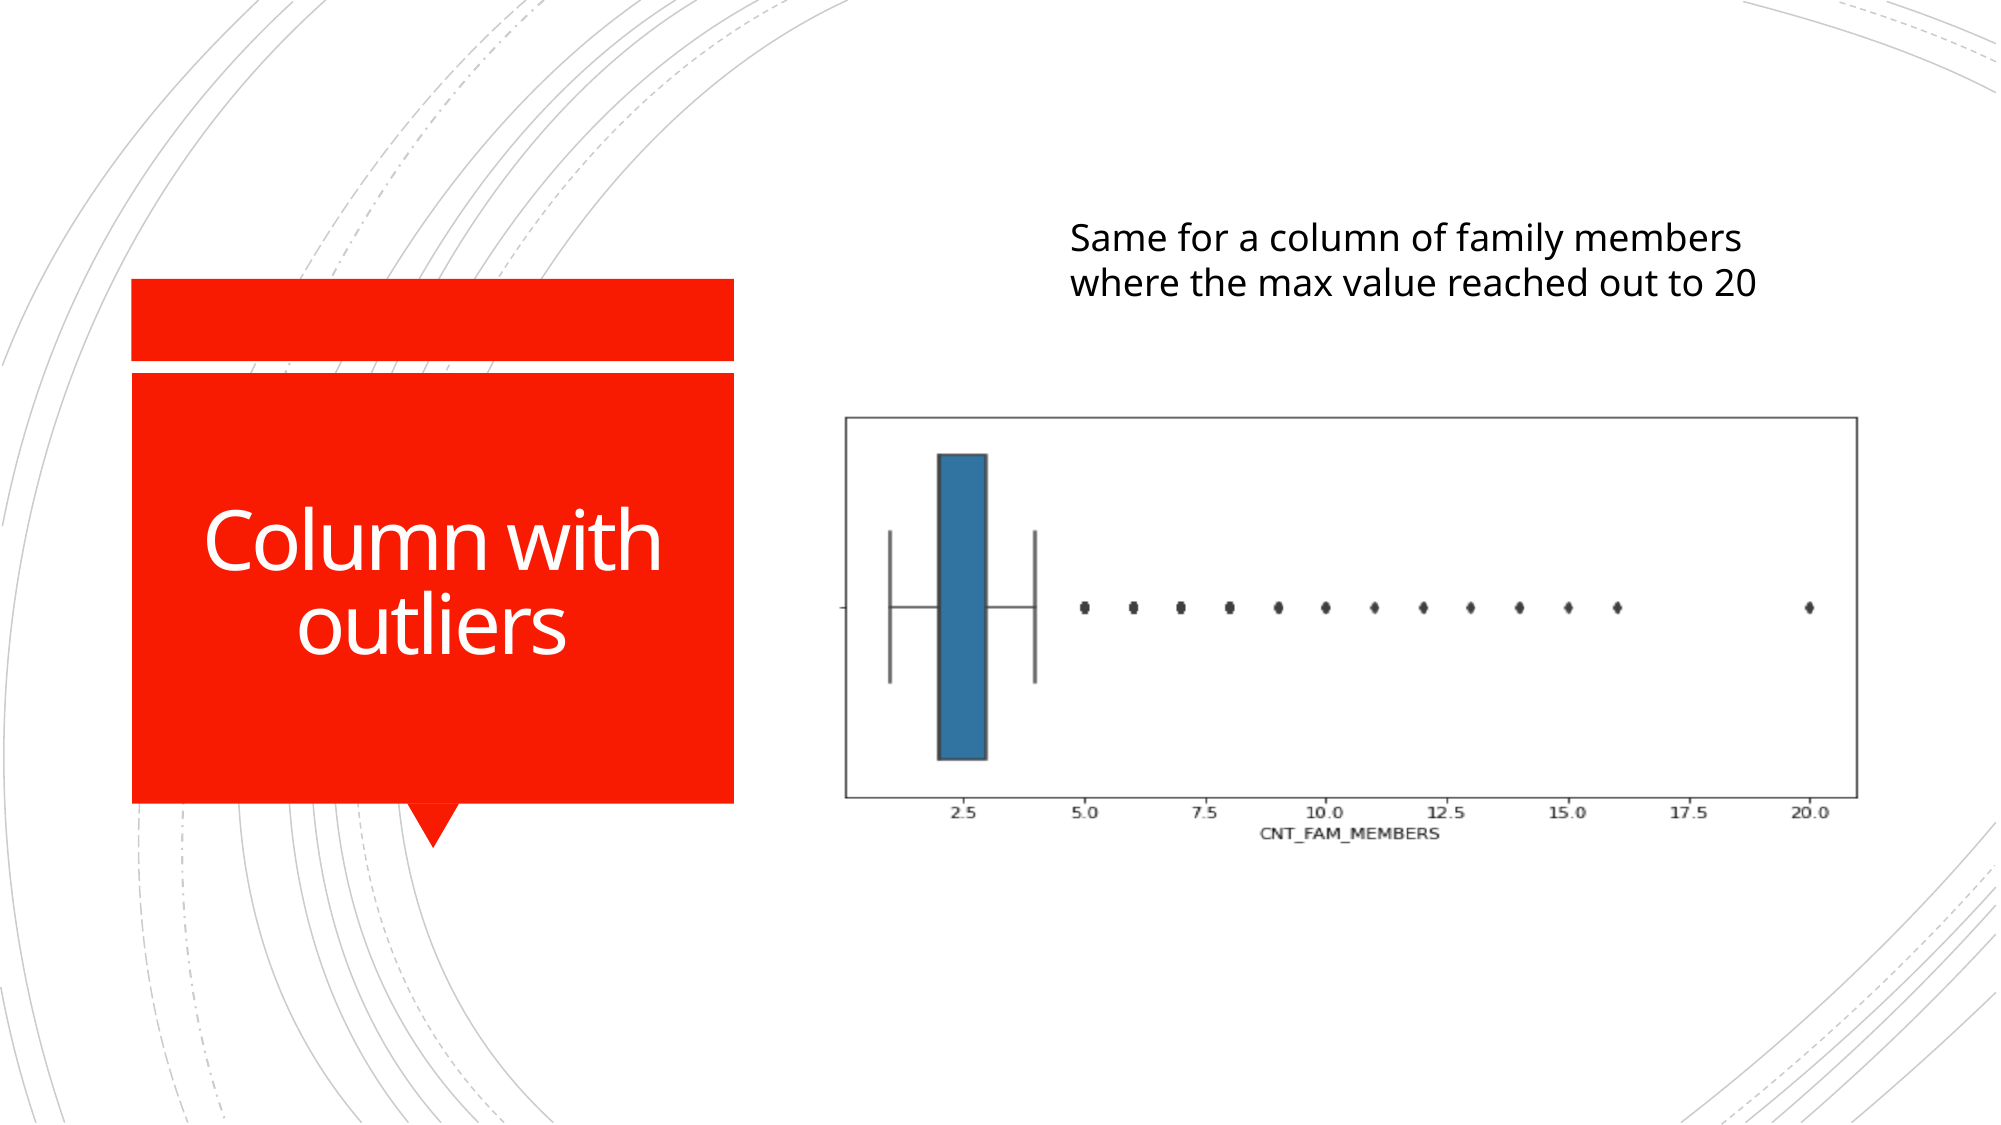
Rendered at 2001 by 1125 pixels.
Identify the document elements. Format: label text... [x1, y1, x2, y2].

text_box Same for a column of family members where the max value reached out to 20 [1055, 206, 1799, 312]
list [839, 409, 1871, 845]
title Column with outliers [145, 385, 720, 789]
